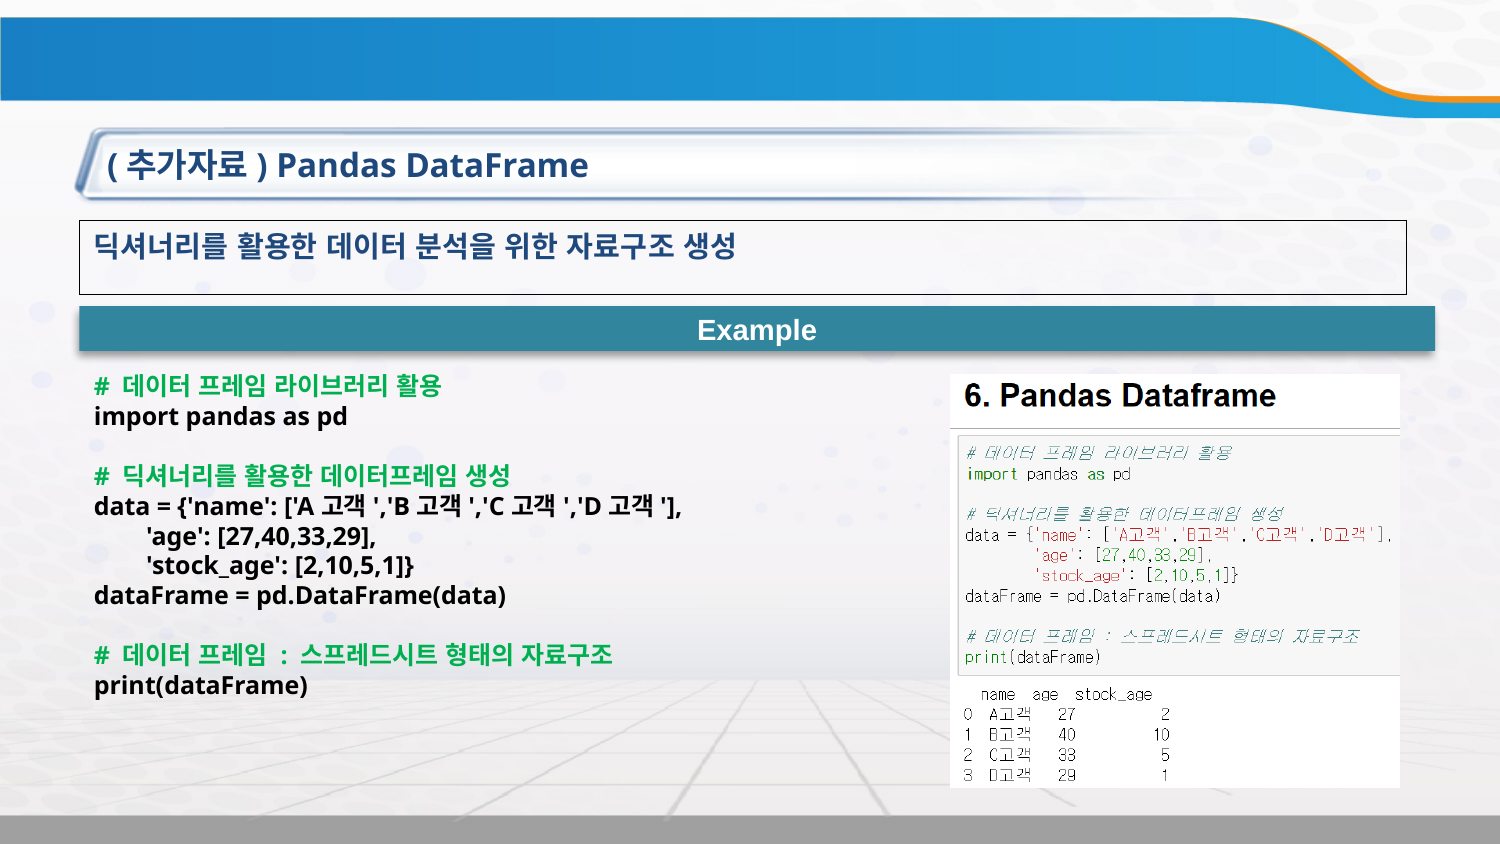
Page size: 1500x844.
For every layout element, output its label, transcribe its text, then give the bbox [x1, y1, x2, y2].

text_box # 데이터 프레임 라이브러리 활용 import pandas as pd # 딕셔너리를 활용한 데이터프레임 생성 data = {'name': ['A고객','B고객','C고객','D고객'], 'age': [27,40,33,29], 'stock_age': [2,10,5,1]} dataFrame = pd.DataFrame(data) # 데이터 프레임 : 스프레드시트 형태의 자료구조 print(dataFrame) [79, 362, 1407, 707]
text_box 딕셔너리를 활용한 데이터 분석을 위한 자료구조 생성 [79, 220, 1407, 295]
picture [0, 0, 1500, 844]
text_box 2. 파이썬 자료형 [29, 0, 1175, 103]
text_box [74, 126, 1289, 208]
text_box Example [77, 304, 1437, 353]
